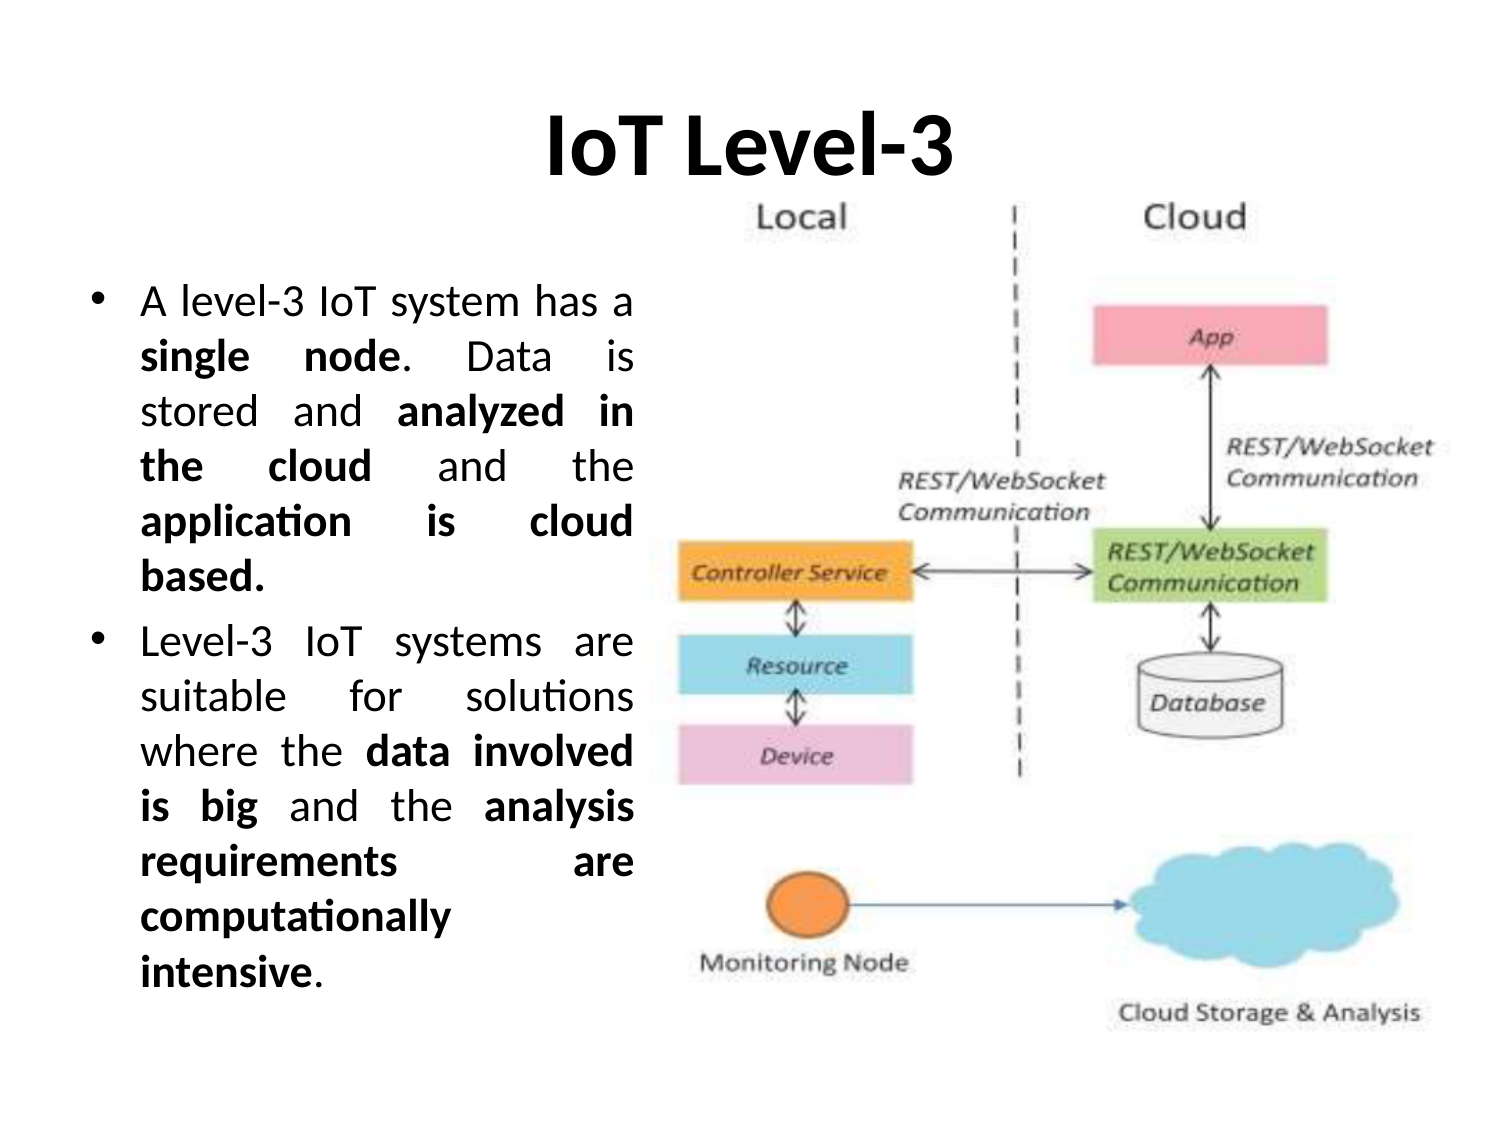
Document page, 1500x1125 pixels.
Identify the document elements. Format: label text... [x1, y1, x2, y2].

list A level-3 IoT system has a single node. Data is stored and analyzed in the cloud and the application is cloud based. Level-3 IoT systems are suitable for solutions where the data involved is big and the analysis requirements are computationally intensive. [75, 262, 644, 1005]
title IoT Level-3 [75, 45, 1425, 233]
picture [649, 200, 1500, 1038]
